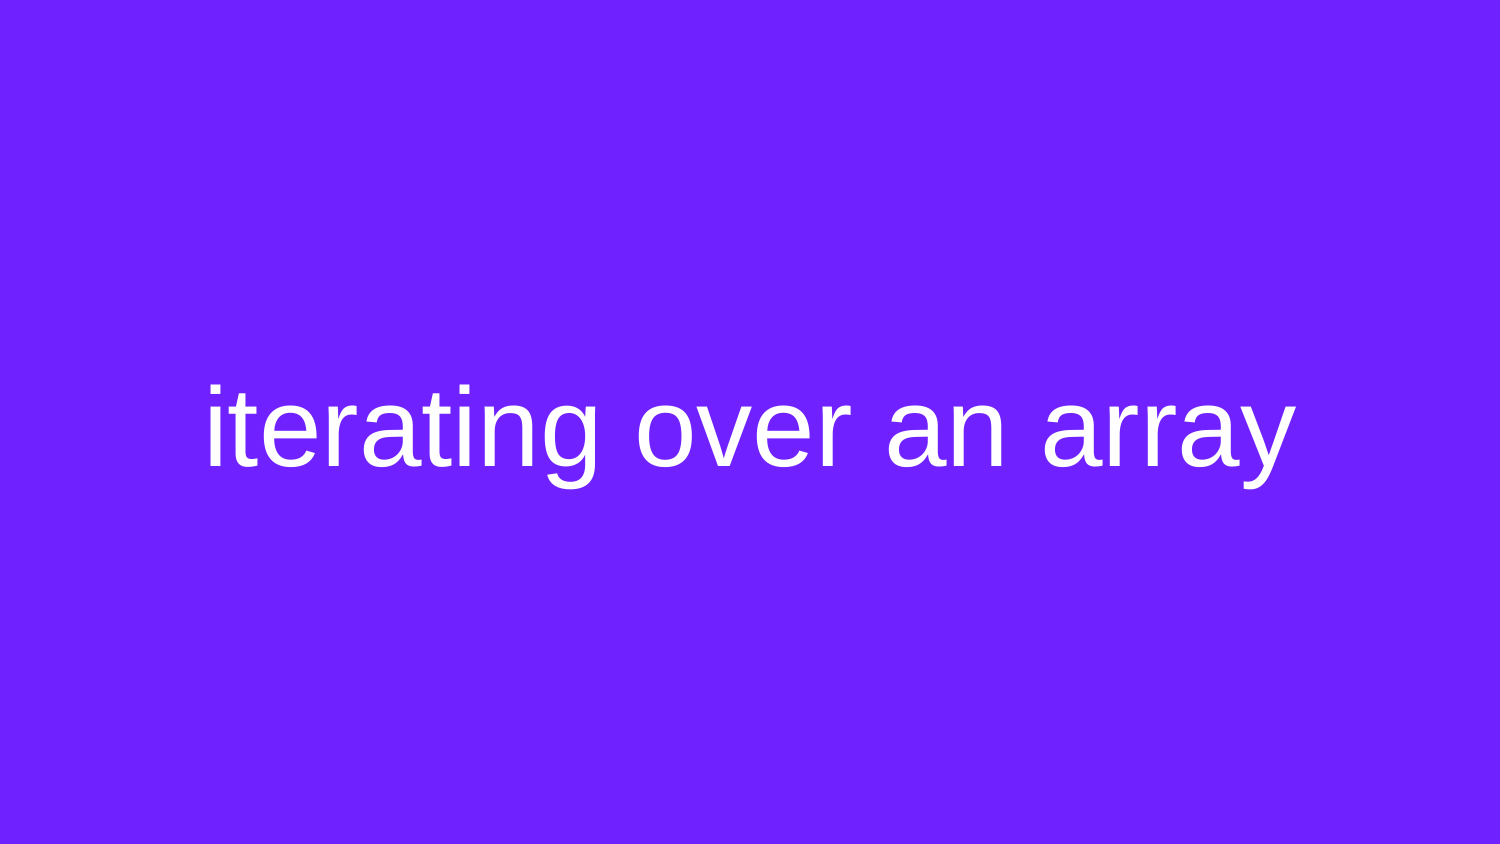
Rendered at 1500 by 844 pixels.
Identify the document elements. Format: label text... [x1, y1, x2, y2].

title iterating over an array [75, 351, 1425, 493]
